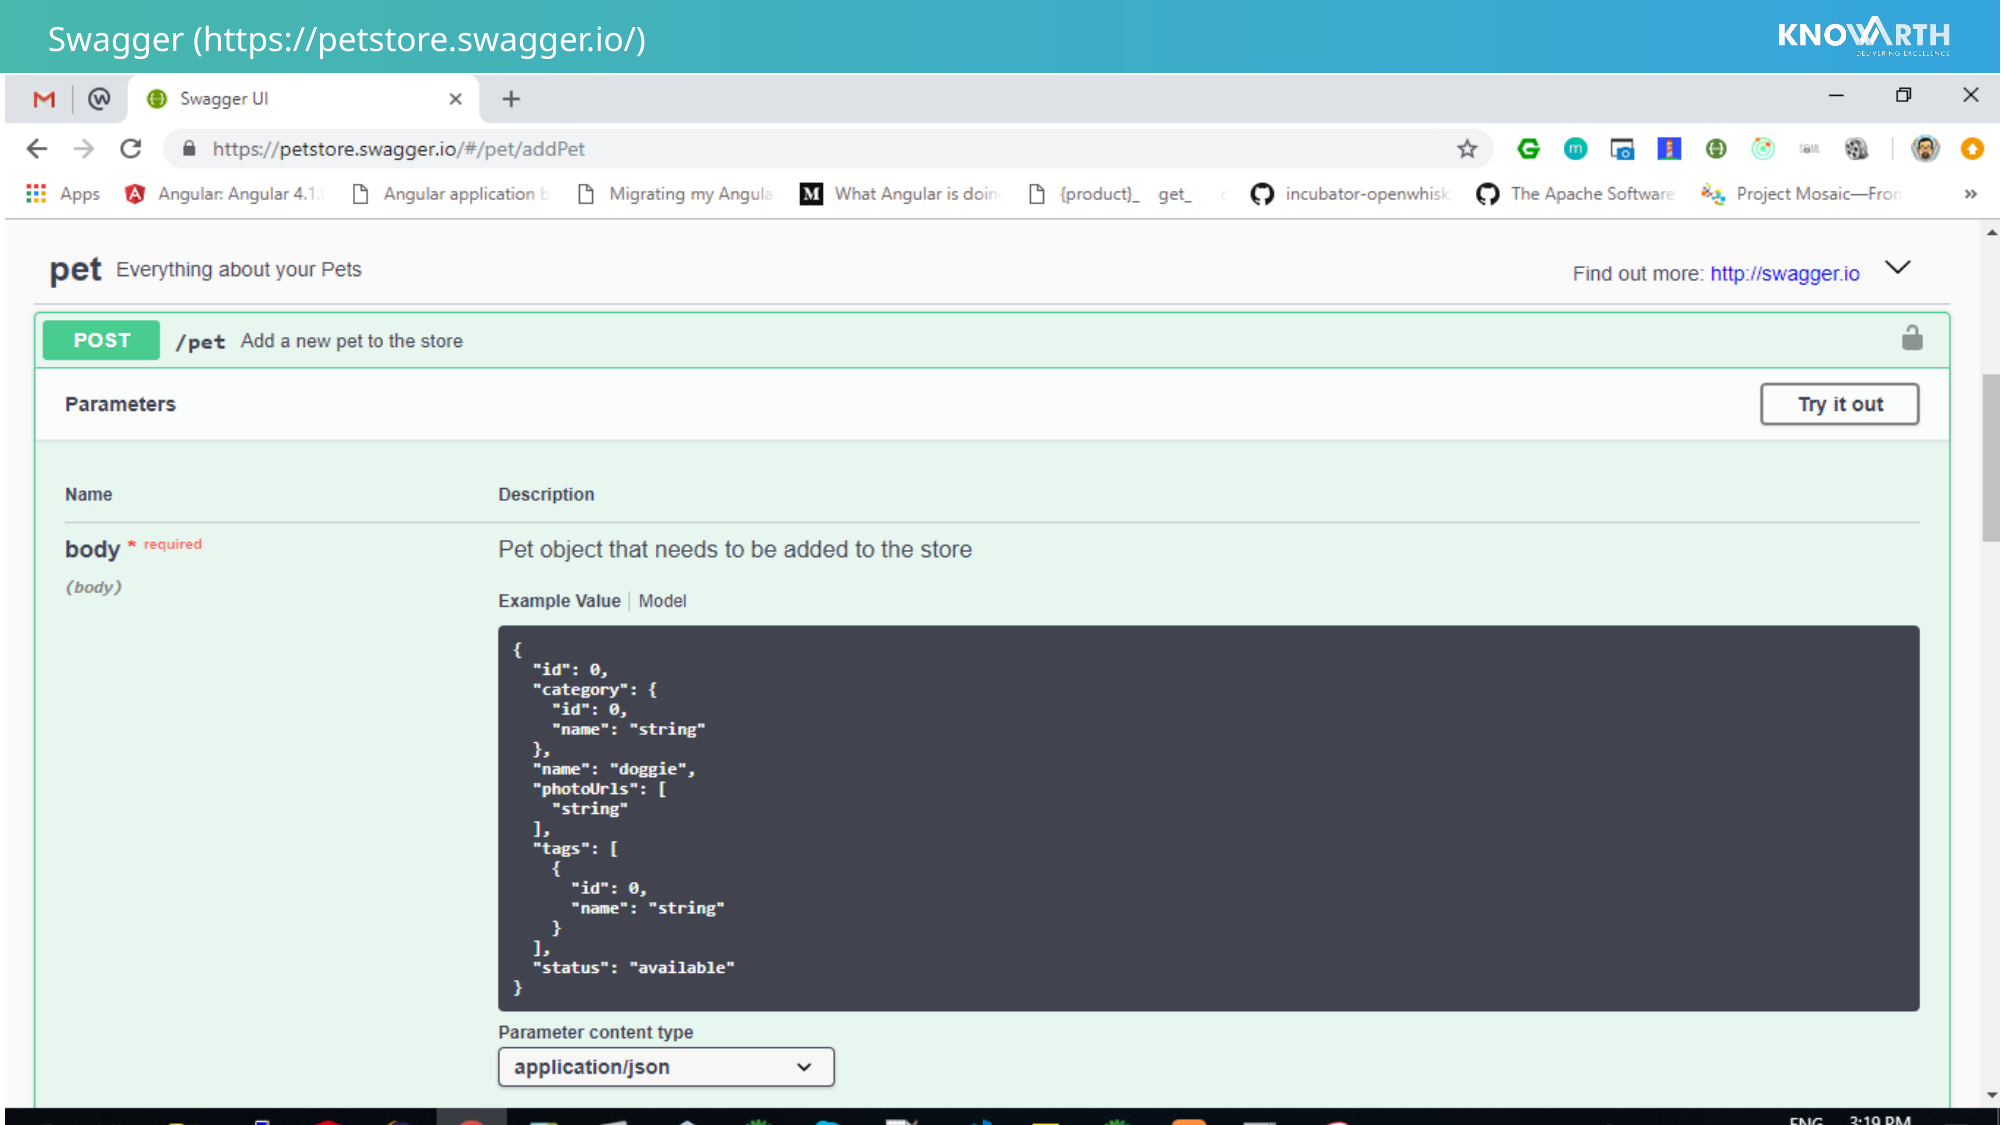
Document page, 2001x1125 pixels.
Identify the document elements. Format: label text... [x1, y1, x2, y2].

picture [5, 75, 2000, 1125]
picture [1779, 16, 1950, 57]
title Swagger (https://petstore.swagger.io/) [32, 8, 1725, 72]
